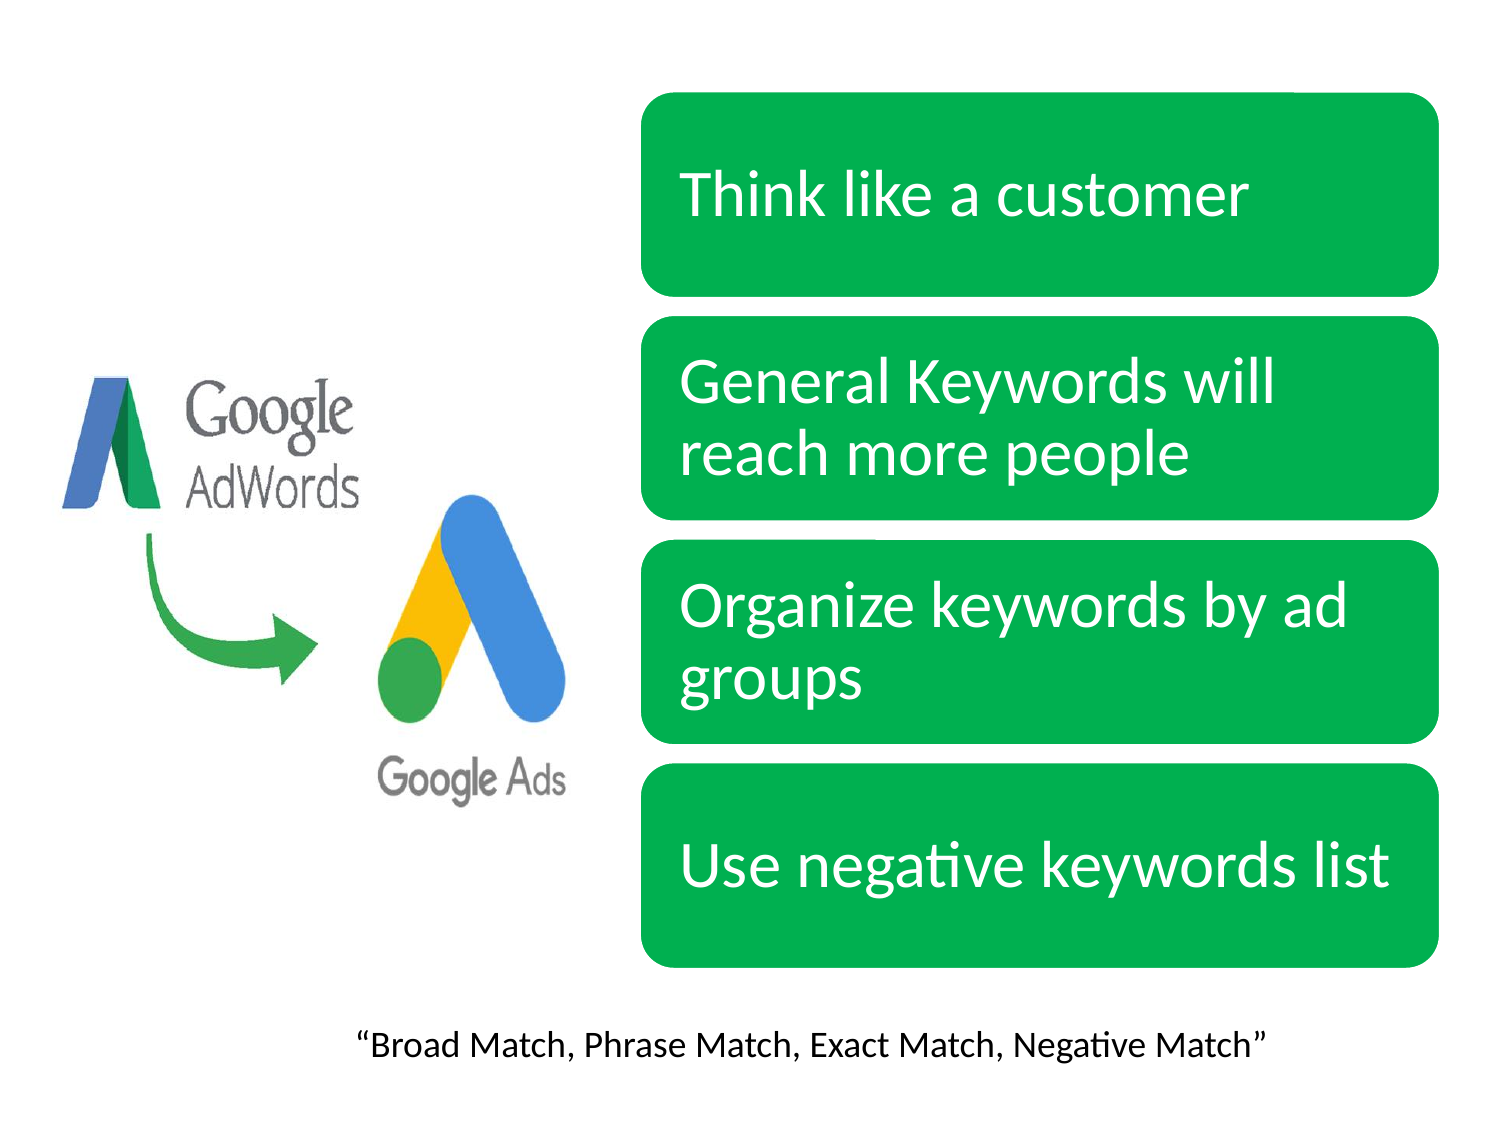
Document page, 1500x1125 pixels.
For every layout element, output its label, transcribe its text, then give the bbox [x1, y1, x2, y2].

text_box “Broad Match, Phrase Match, Exact Match, Negative Match” [190, 1012, 1441, 1072]
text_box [638, 85, 1442, 975]
picture [26, 309, 601, 821]
